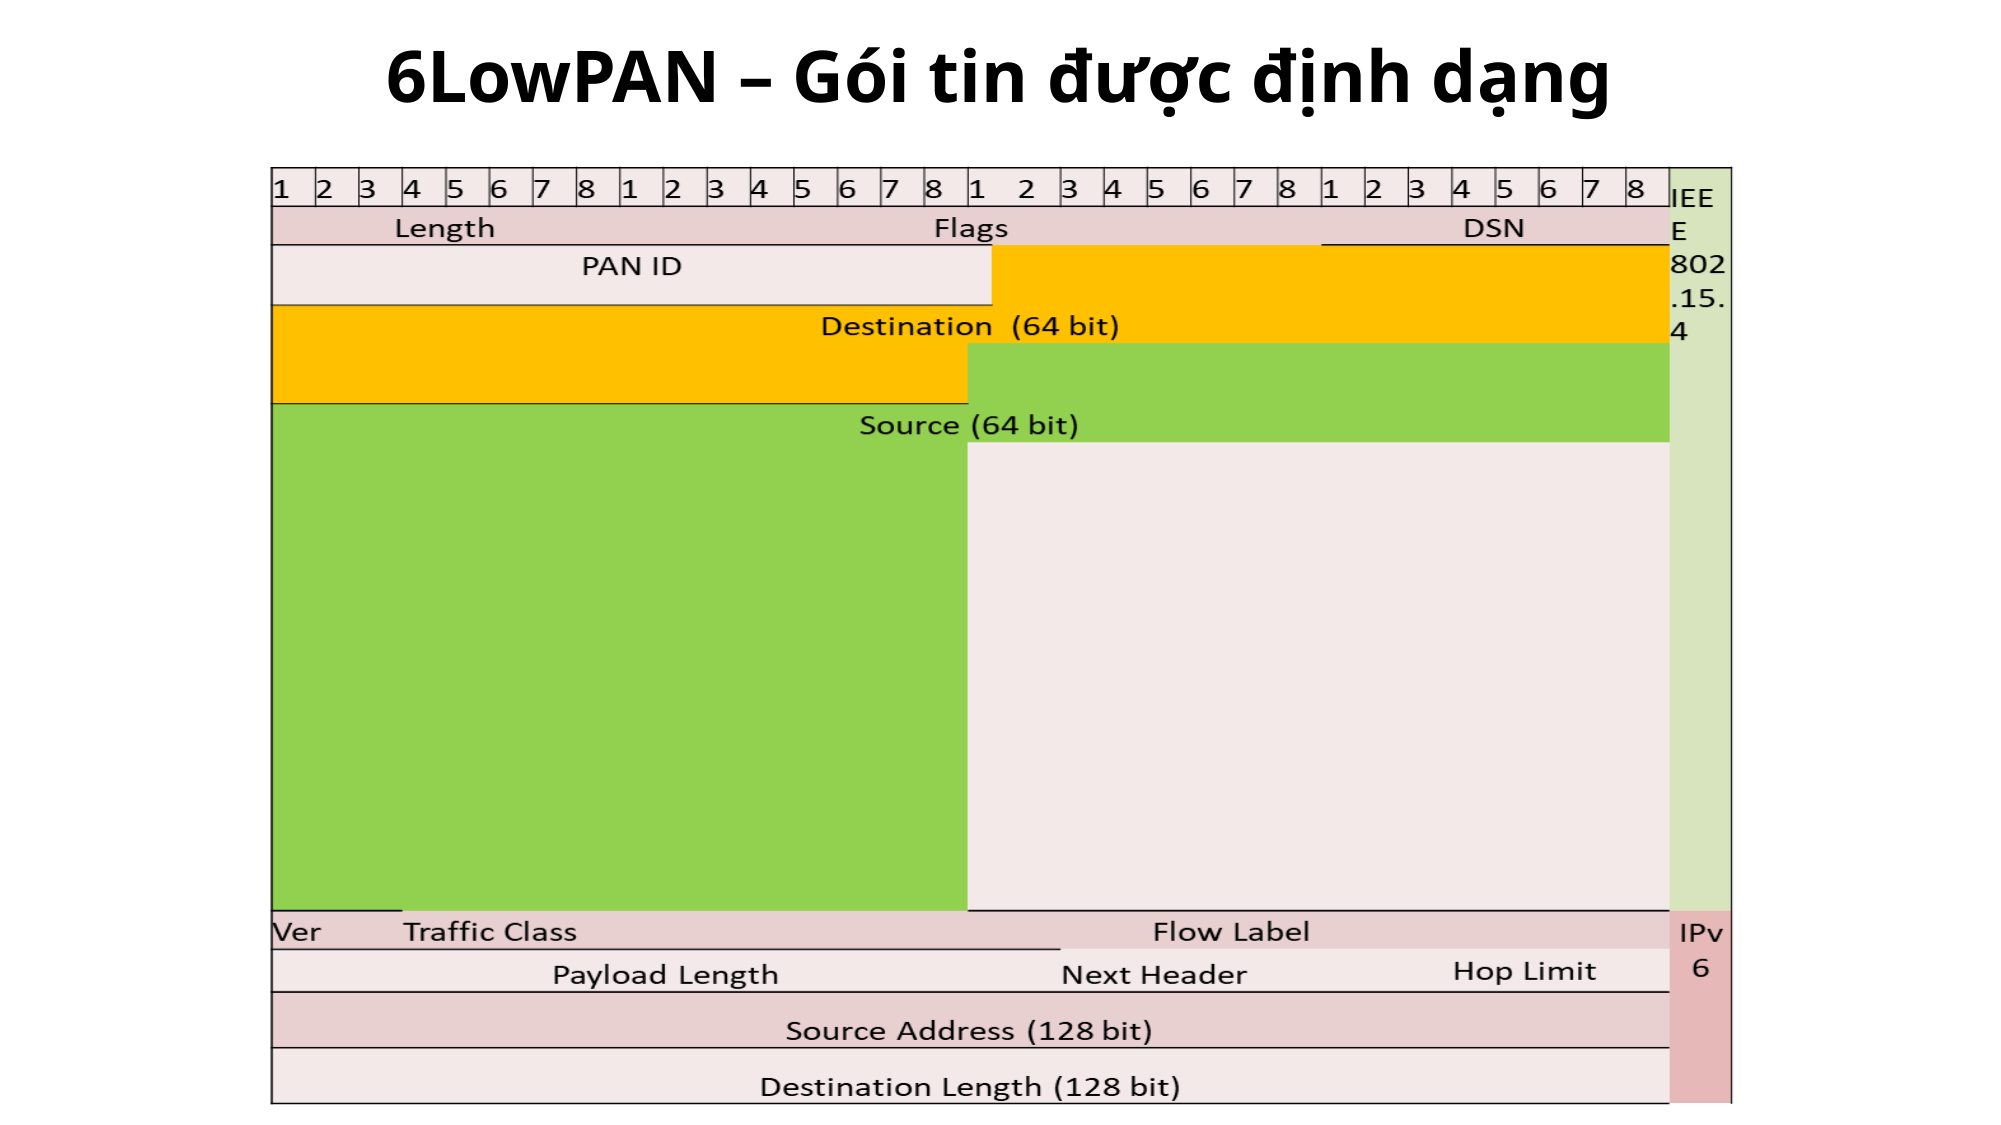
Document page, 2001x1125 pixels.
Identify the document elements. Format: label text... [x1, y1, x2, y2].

title 6LowPAN – Gói tin được định dạng [249, 10, 1750, 148]
picture [249, 162, 1750, 1122]
